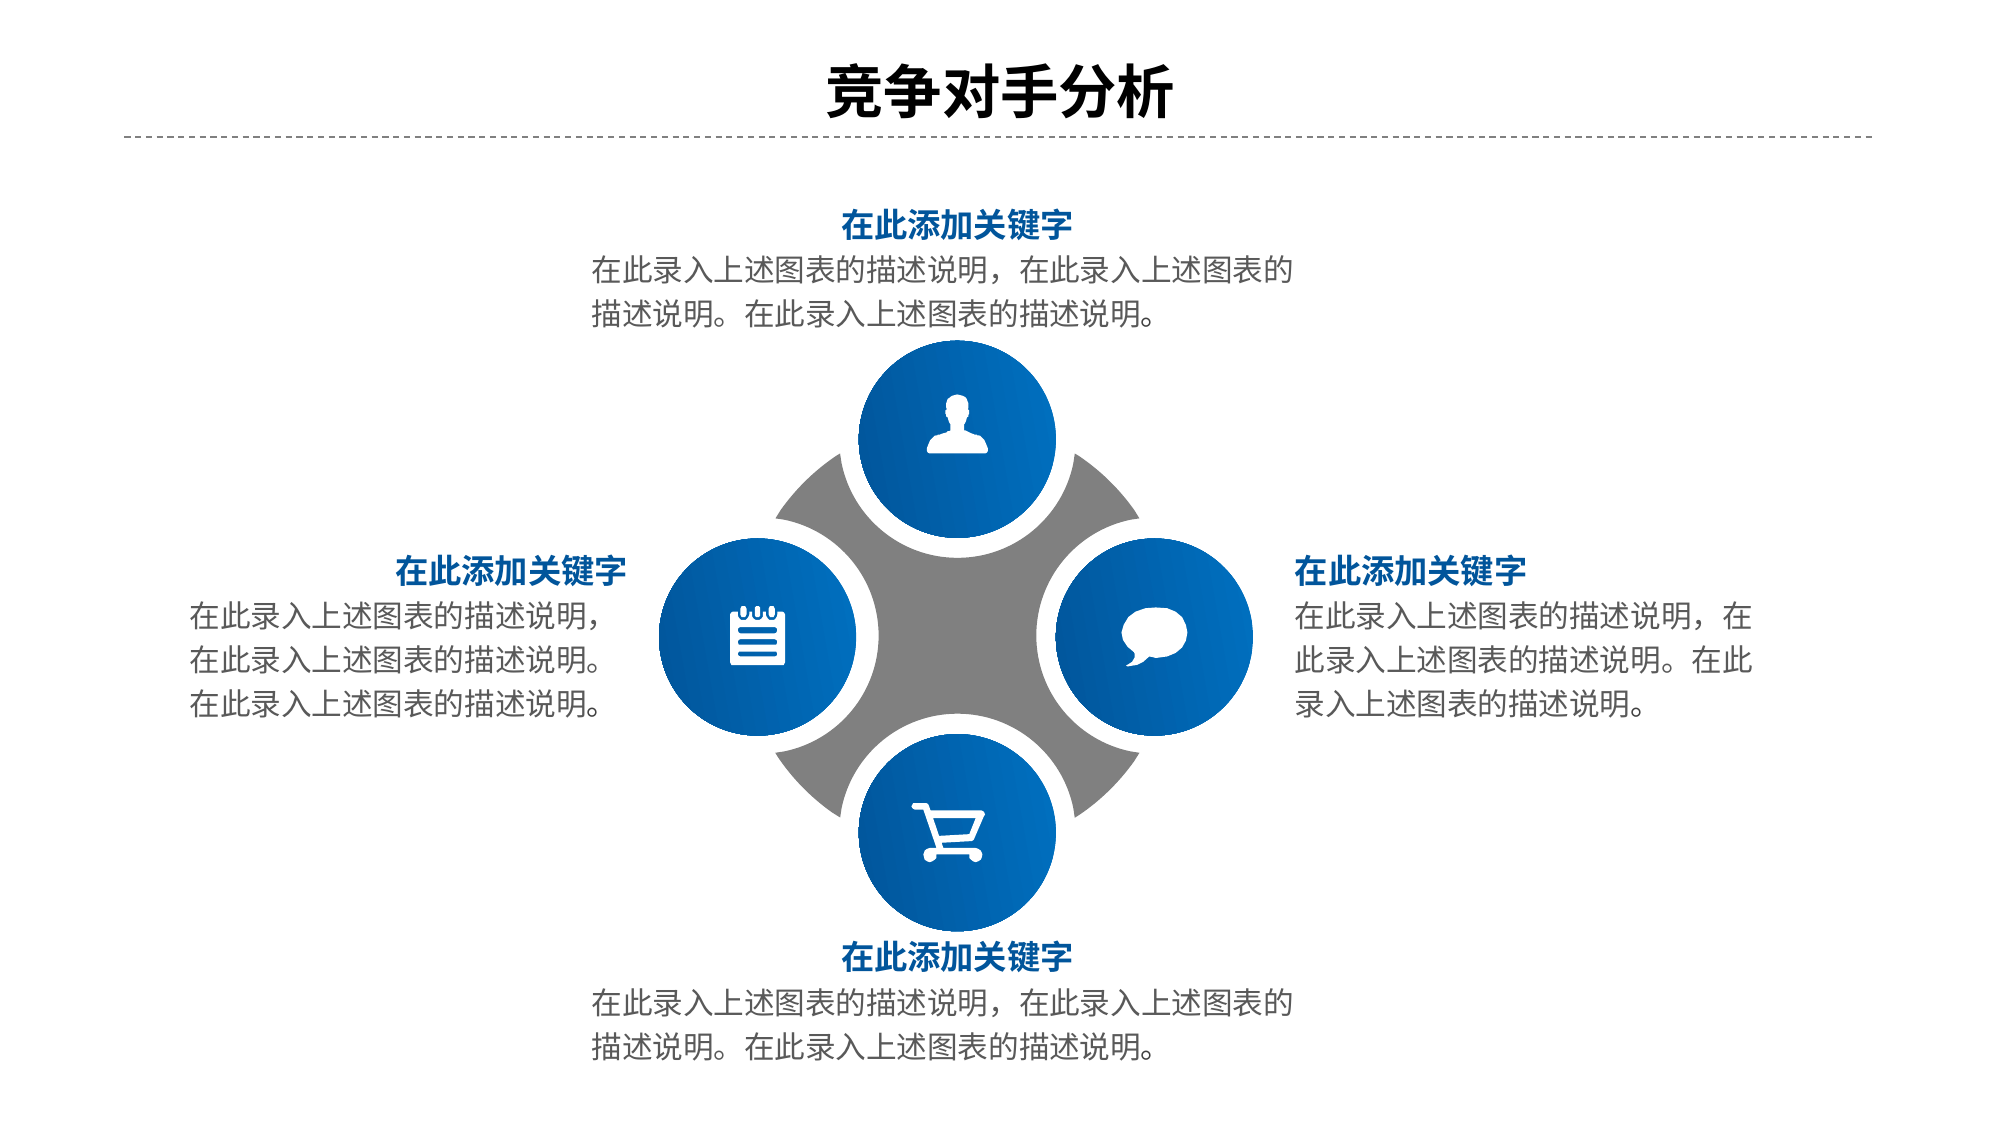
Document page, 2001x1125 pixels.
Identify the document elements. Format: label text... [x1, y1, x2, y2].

text_box [1056, 736, 1142, 820]
text_box 在此添加关键字 在此录入上述图表的描述说明，在此录入上述图表的描述说明。在此录入上述图表的描述说明。 [169, 539, 649, 732]
text_box 在此添加关键字 在此录入上述图表的描述说明，在此录入上述图表的描述说明。在此录入上述图表的描述说明。 [571, 194, 1344, 342]
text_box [1055, 538, 1253, 736]
text_box 竞争对手分析 [586, 48, 1414, 133]
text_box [659, 538, 857, 736]
text_box 在此添加关键字 在此录入上述图表的描述说明，在此录入上述图表的描述说明。在此录入上述图表的描述说明。 [1274, 539, 1793, 732]
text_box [858, 340, 1056, 538]
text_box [858, 734, 1056, 932]
text_box [1056, 451, 1142, 538]
text_box [773, 451, 1055, 820]
text_box 在此添加关键字 在此录入上述图表的描述说明，在此录入上述图表的描述说明。在此录入上述图表的描述说明。 [571, 926, 1344, 1075]
